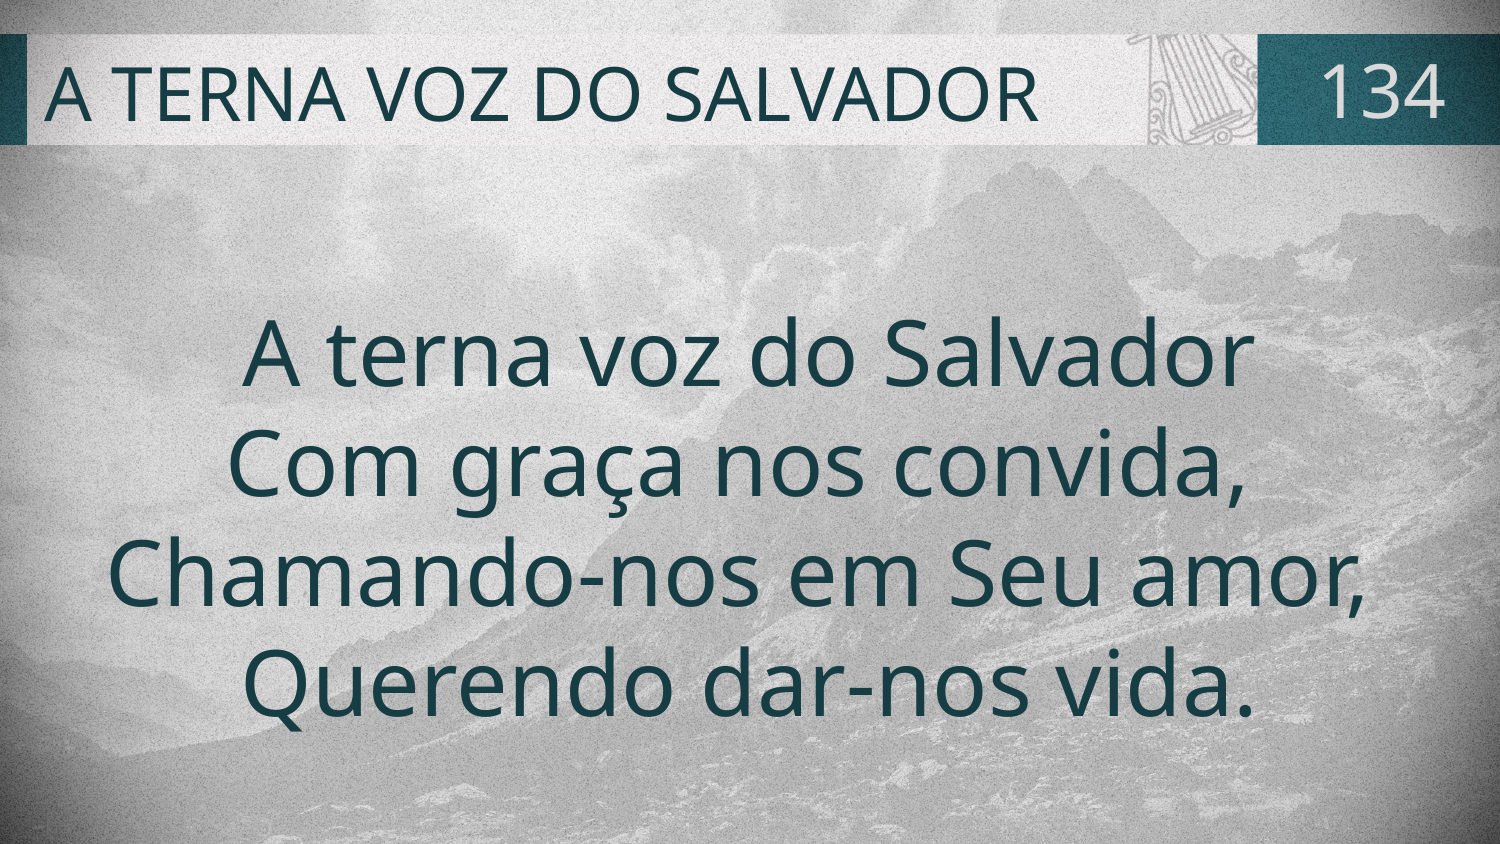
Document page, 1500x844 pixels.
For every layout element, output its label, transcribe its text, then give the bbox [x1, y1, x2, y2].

picture [0, 0, 1500, 185]
list A terna voz do Salvador Com graça nos convida, Chamando-nos em Seu amor, Querendo dar-nos vida. [0, 185, 1500, 844]
title A TERNA VOZ DO SALVADOR [29, 33, 1258, 151]
list 134 [1281, 36, 1483, 143]
